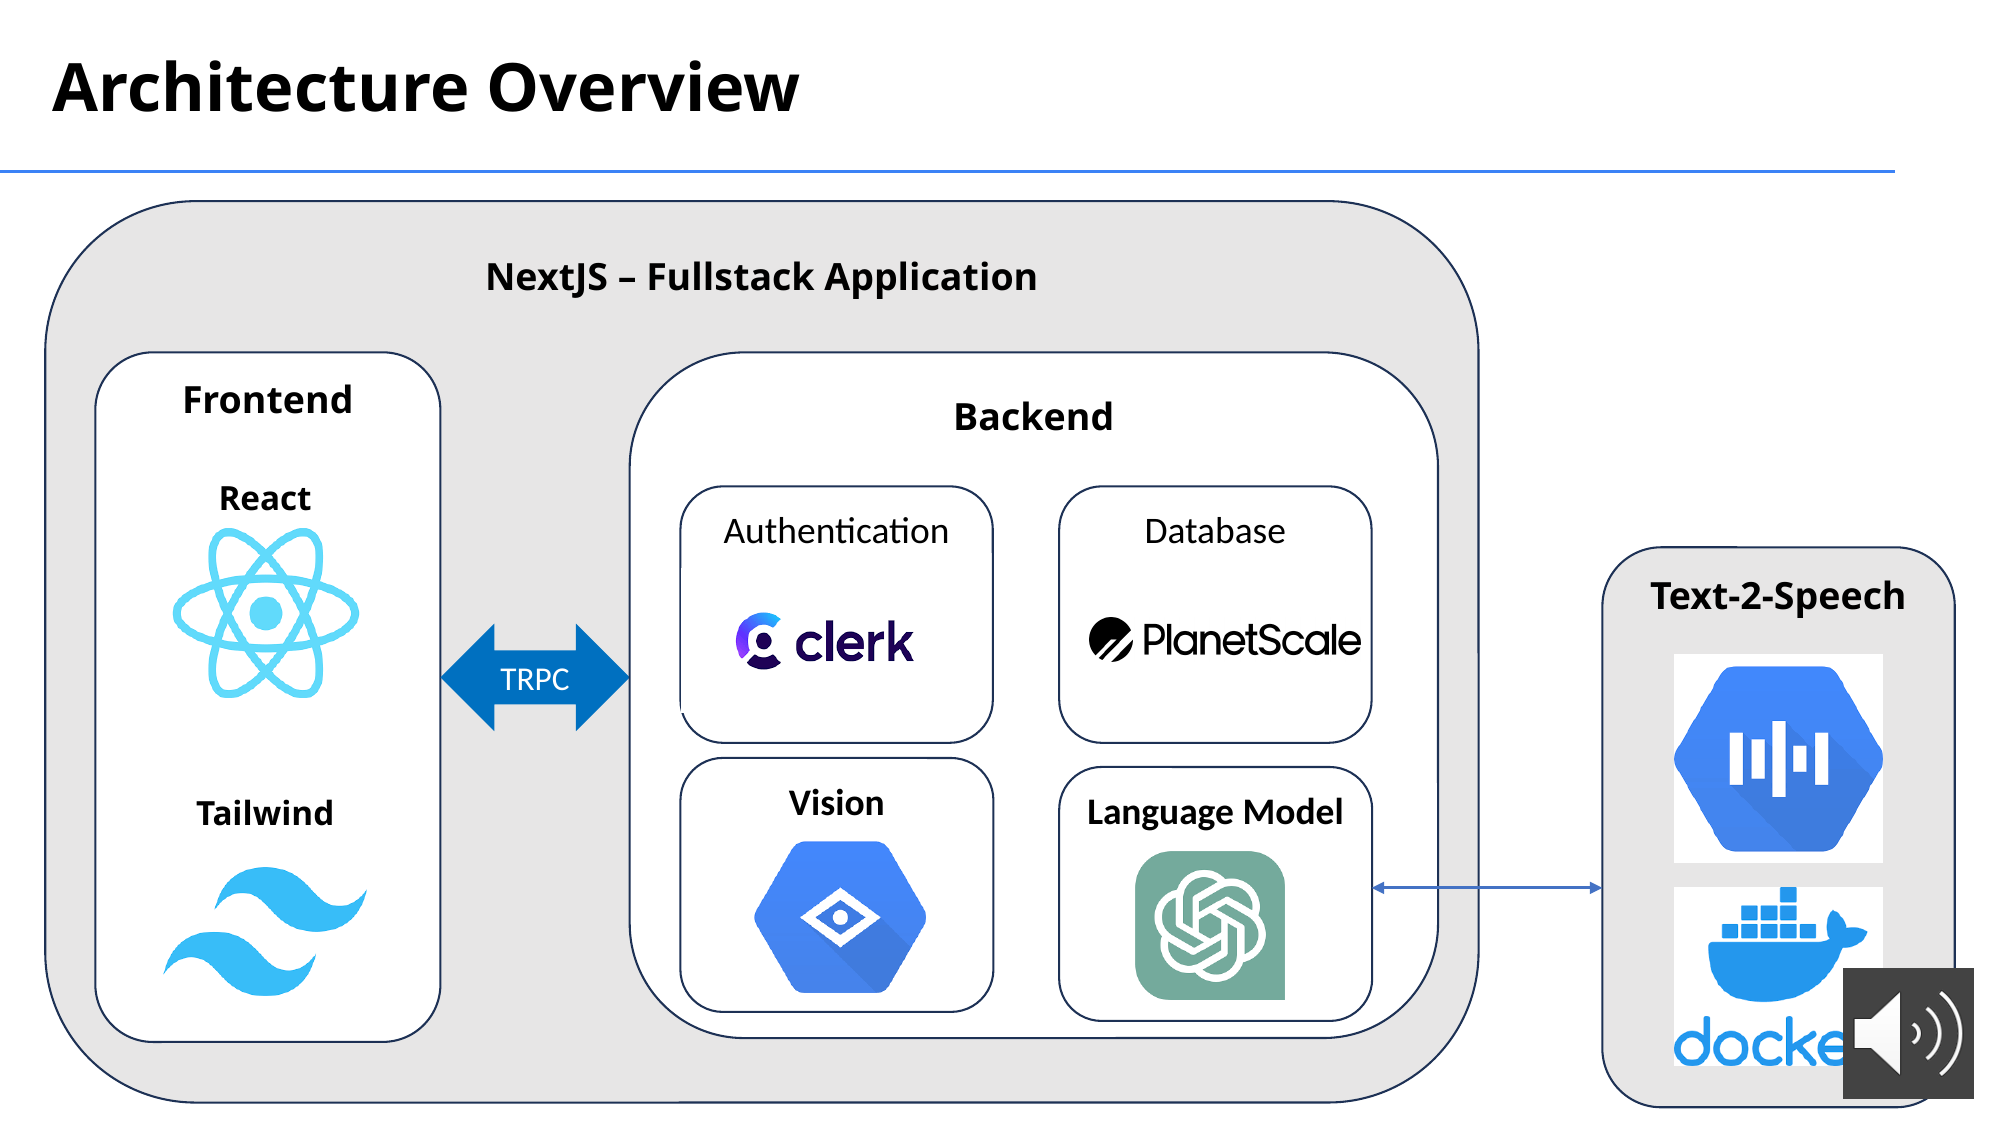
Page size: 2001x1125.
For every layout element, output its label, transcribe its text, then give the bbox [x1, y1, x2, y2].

picture [1841, 966, 1975, 1100]
text_box TRPC [441, 621, 628, 734]
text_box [1602, 547, 1955, 1108]
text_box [629, 352, 1439, 1039]
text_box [95, 352, 441, 1042]
text_box Architecture Overview [37, 37, 1742, 133]
text_box NextJS – Fullstack Application [44, 200, 1480, 1104]
